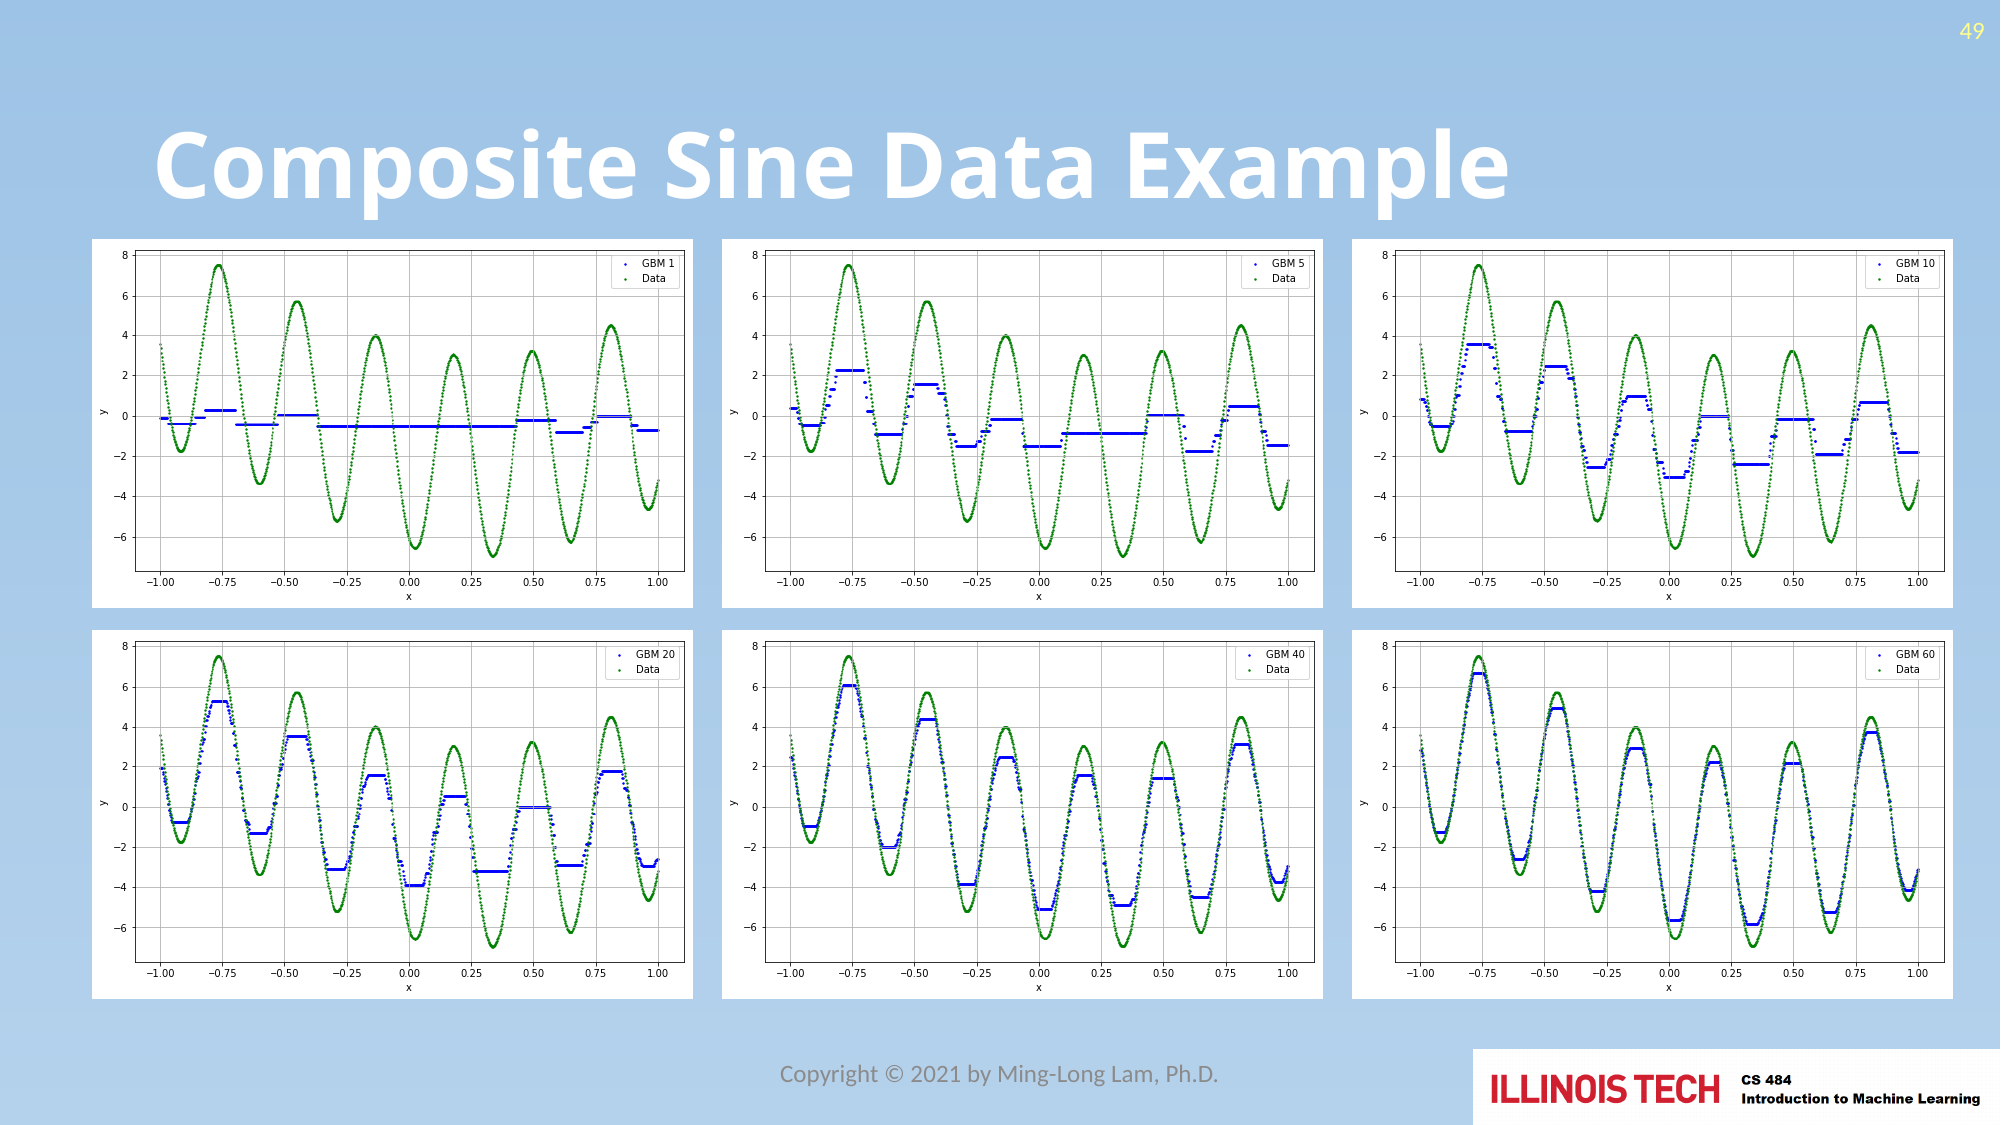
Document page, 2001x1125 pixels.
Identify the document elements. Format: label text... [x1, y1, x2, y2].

picture [722, 630, 1323, 999]
slide_number 49 [1550, 0, 2000, 60]
picture [92, 239, 693, 608]
picture [1473, 1049, 2000, 1125]
picture [1352, 630, 1953, 999]
picture [1352, 239, 1953, 608]
title Composite Sine Data Example [137, 59, 1863, 278]
footer Copyright © 2021 by Ming-Long Lam, Ph.D. [662, 1042, 1338, 1103]
picture [92, 630, 693, 999]
picture [722, 239, 1323, 608]
